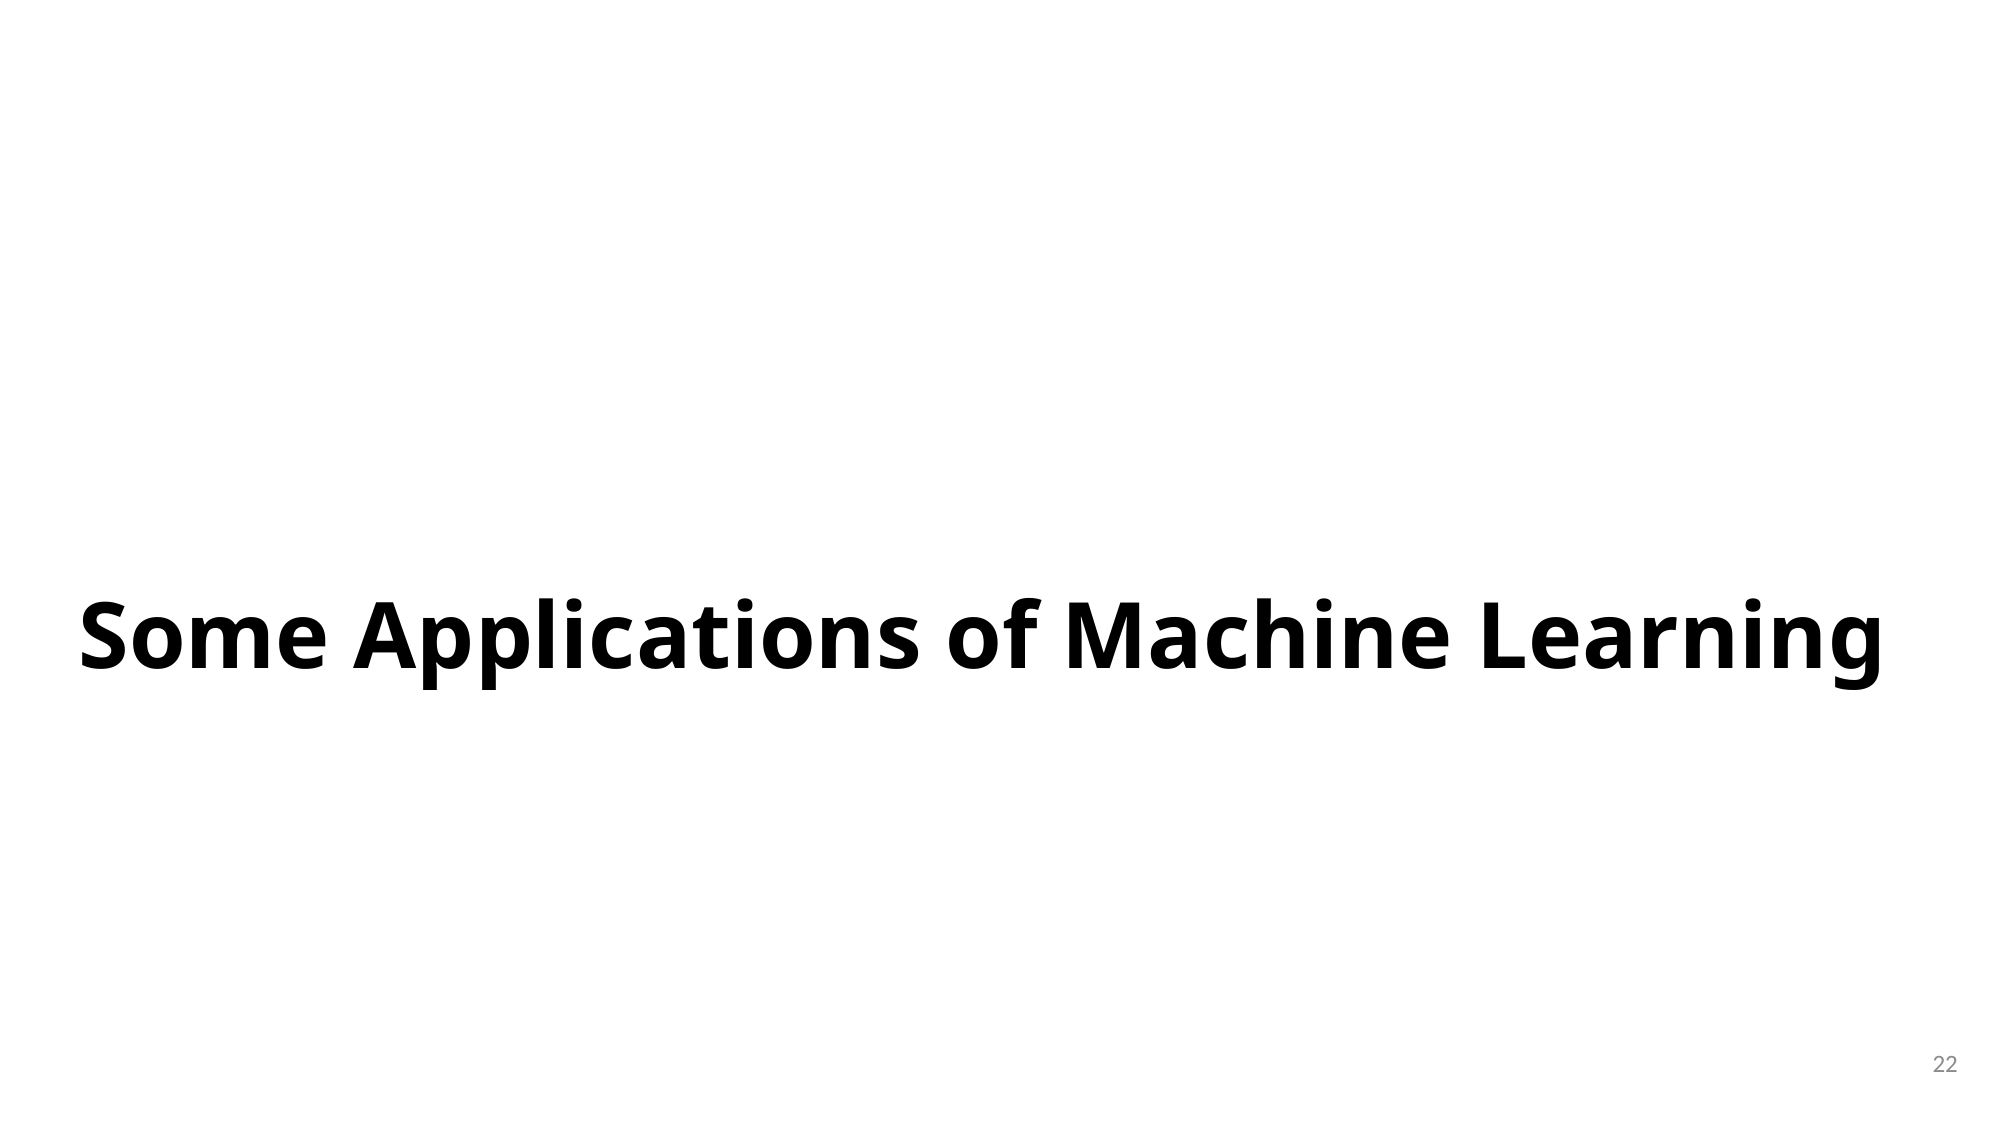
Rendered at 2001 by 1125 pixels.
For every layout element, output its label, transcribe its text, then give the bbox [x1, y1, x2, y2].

title Some Applications of Machine Learning [63, 574, 1928, 700]
slide_number 22 [1853, 1019, 1974, 1106]
